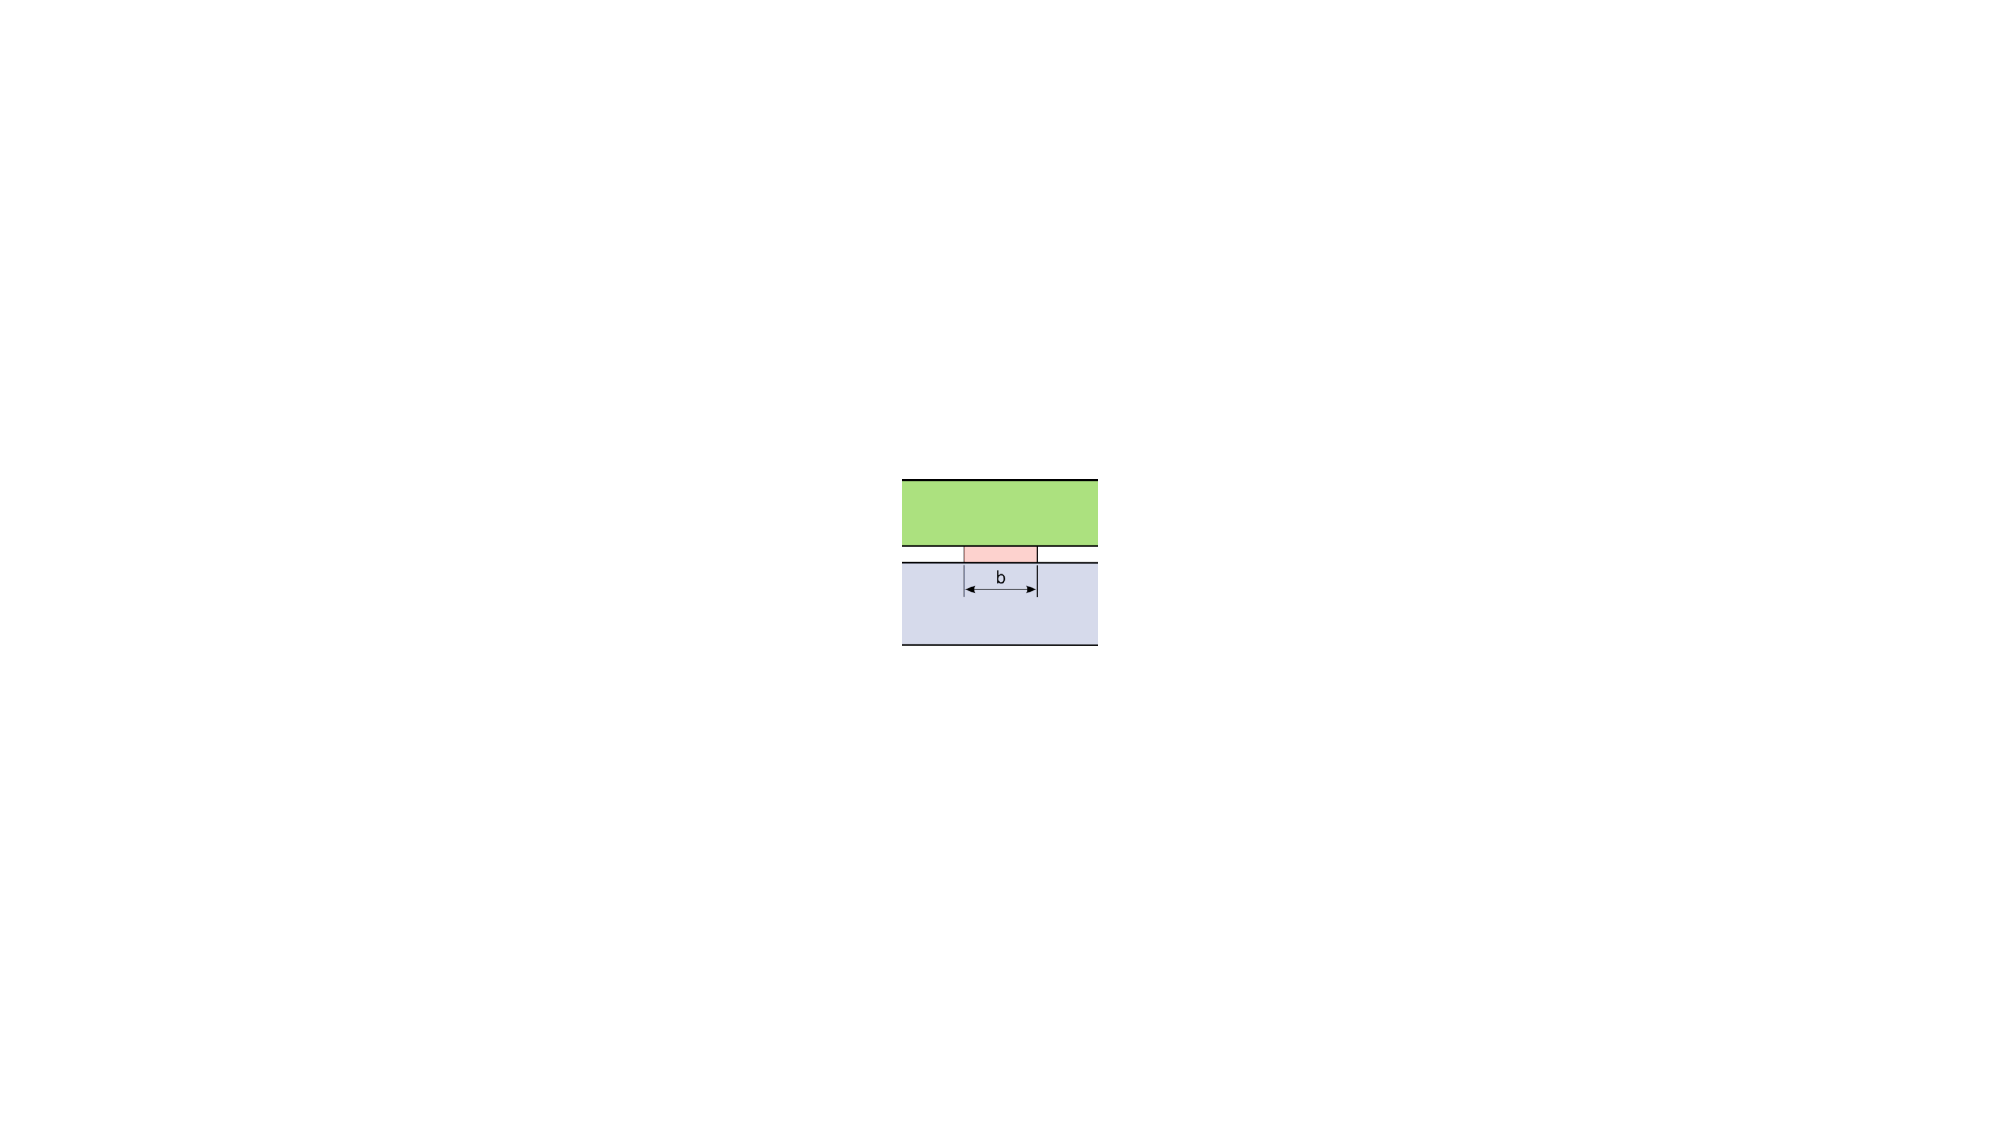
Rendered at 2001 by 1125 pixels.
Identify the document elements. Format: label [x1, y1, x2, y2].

picture [902, 479, 1098, 646]
